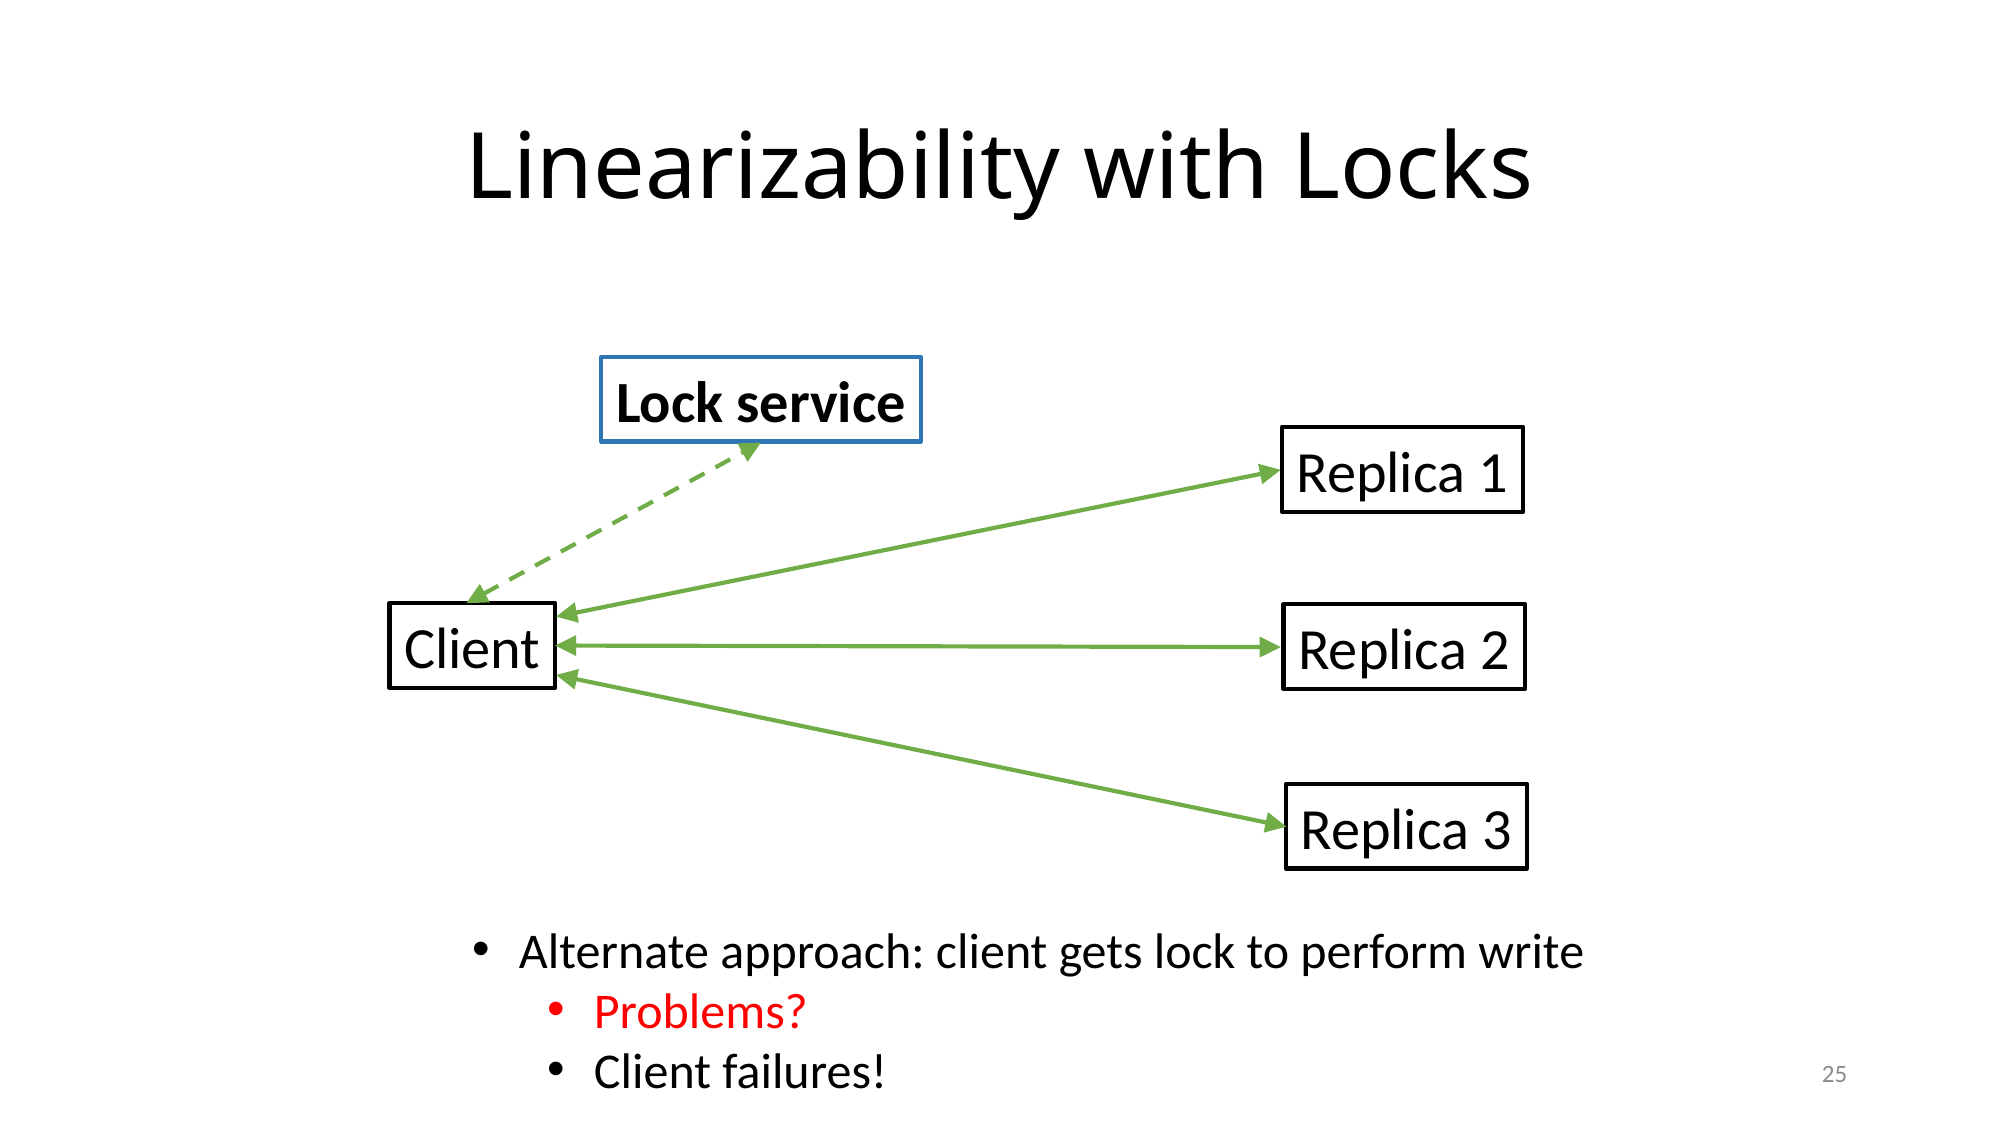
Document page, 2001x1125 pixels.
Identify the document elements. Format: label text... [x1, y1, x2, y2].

text_box Alternate approach: client gets lock to perform write Problems? Client failures! [457, 910, 1737, 1125]
title Linearizability with Locks [137, 59, 1863, 278]
text_box Replica 1 [1281, 426, 1524, 512]
slide_number 25 [1412, 1042, 1863, 1103]
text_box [556, 674, 1287, 827]
text_box Lock service [601, 356, 921, 442]
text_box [556, 469, 1281, 617]
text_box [466, 442, 761, 604]
text_box Replica 2 [1283, 604, 1525, 689]
text_box Client [389, 603, 556, 688]
text_box Replica 3 [1285, 783, 1528, 869]
